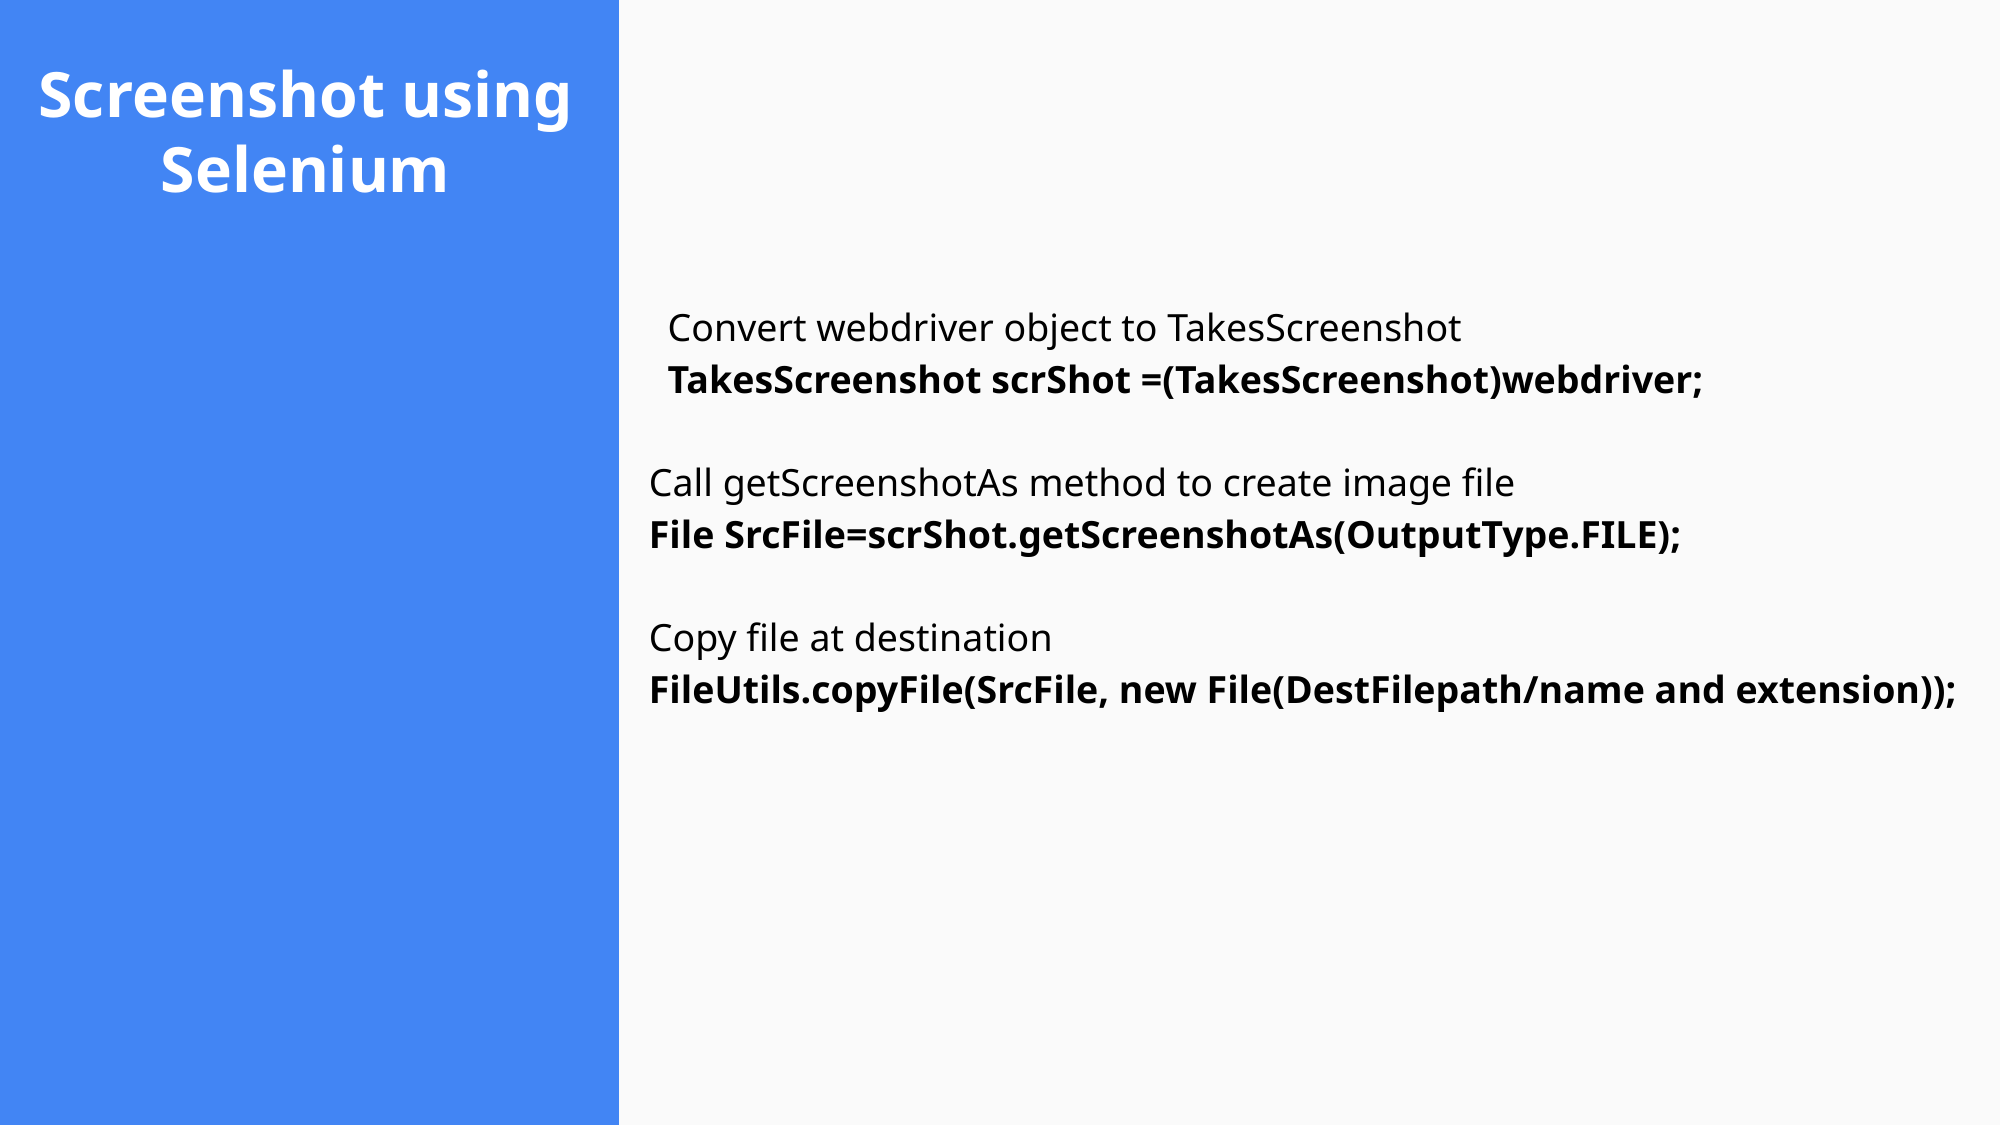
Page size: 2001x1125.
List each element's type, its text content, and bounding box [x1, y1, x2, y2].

title Screenshot using Selenium [18, 20, 594, 221]
text_box Convert webdriver object to TakesScreenshot TakesScreenshot scrShot =(TakesScreenshot)webdriver; Call getScreenshotAs method to create image file File SrcFile=scrShot.getScreenshotAs(OutputType.FILE); Copy file at destination FileUtils.copyFile(SrcFile, new File(DestFilepath/name and extension)); [633, 70, 1978, 1094]
